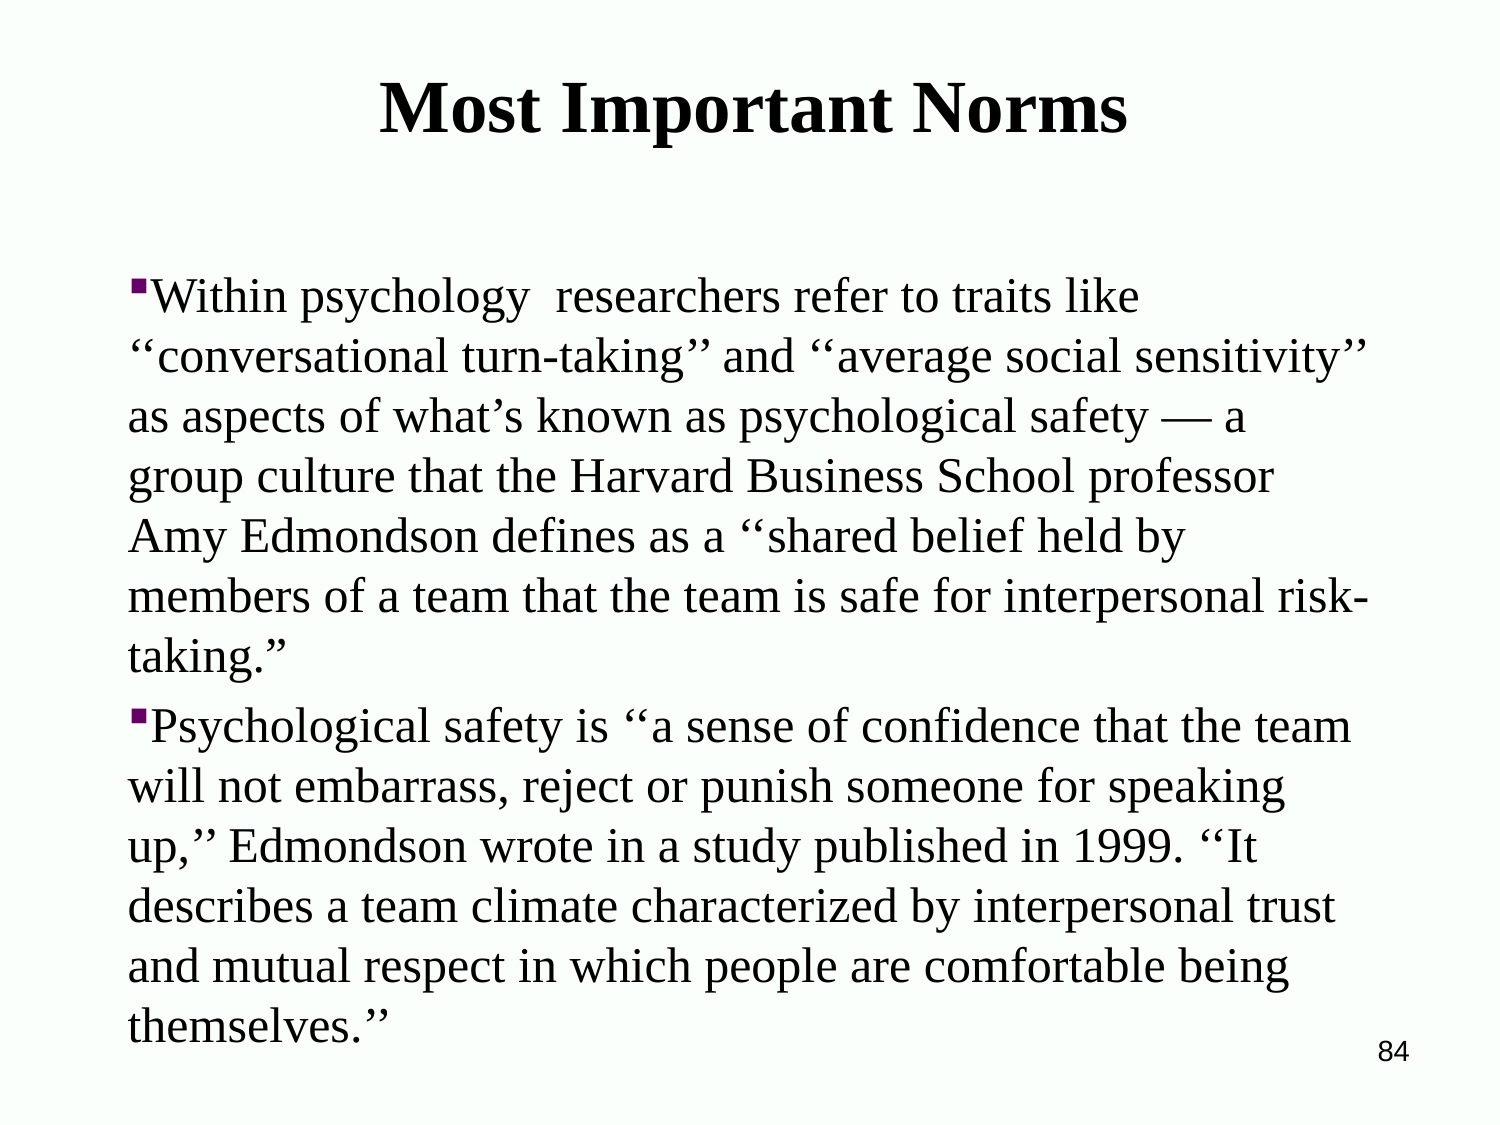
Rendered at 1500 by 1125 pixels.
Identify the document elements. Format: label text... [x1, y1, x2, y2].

text_box Most Important Norms [364, 49, 1145, 155]
list Psychological Safety Within psychology researchers refer to traits like ‘‘conversational turn-taking’’ and ‘‘average social sensitivity’’ as aspects of what’s known as psychological safety — a group culture that the Harvard Business School professor Amy Edmondson defines as a ‘‘shared belief held by members of a team that the team is safe for interpersonal risk-taking.” Psychological safety is ‘‘a sense of confidence that the team will not embarrass, reject or punish someone for speaking up,’’ Edmondson wrote in a study published in 1999. ‘‘It describes a team climate characterized by interpersonal trust and mutual respect in which people are comfortable being themselves.’’ [112, 200, 1388, 1013]
slide_number 84 [1250, 1024, 1425, 1103]
